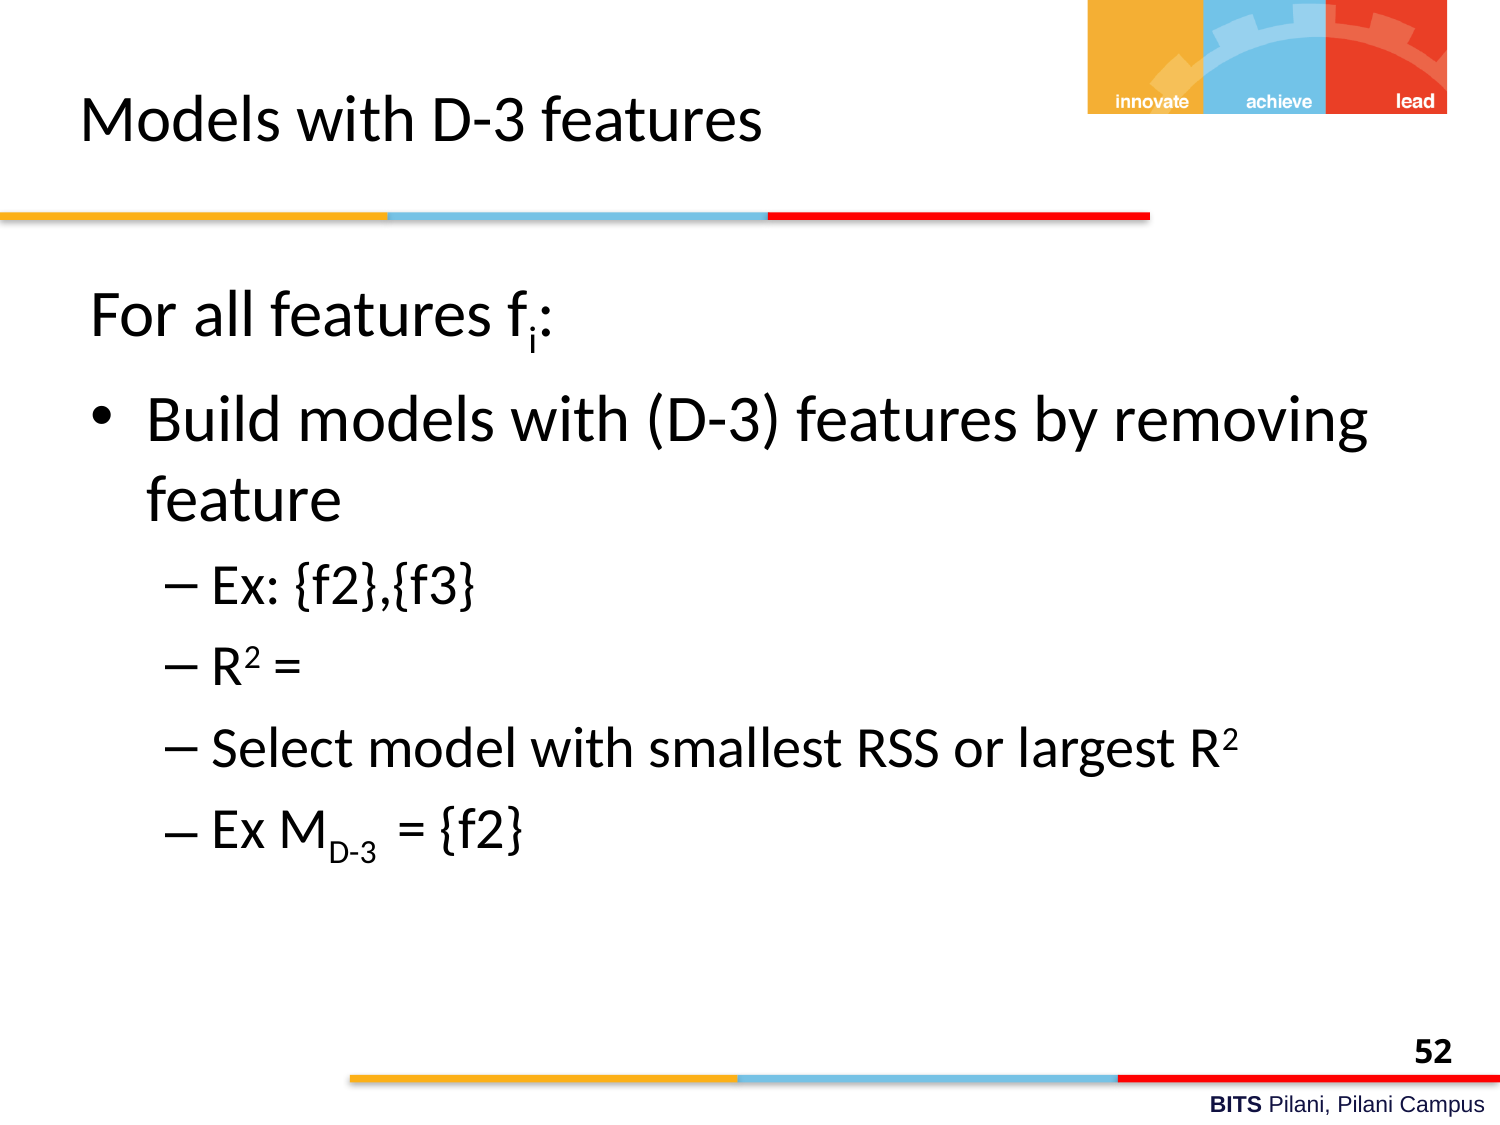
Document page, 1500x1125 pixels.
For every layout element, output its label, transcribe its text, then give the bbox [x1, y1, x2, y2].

title Models with D-3 features [64, 45, 1069, 185]
picture [1087, 0, 1448, 114]
slide_number 52 [1399, 1023, 1500, 1072]
